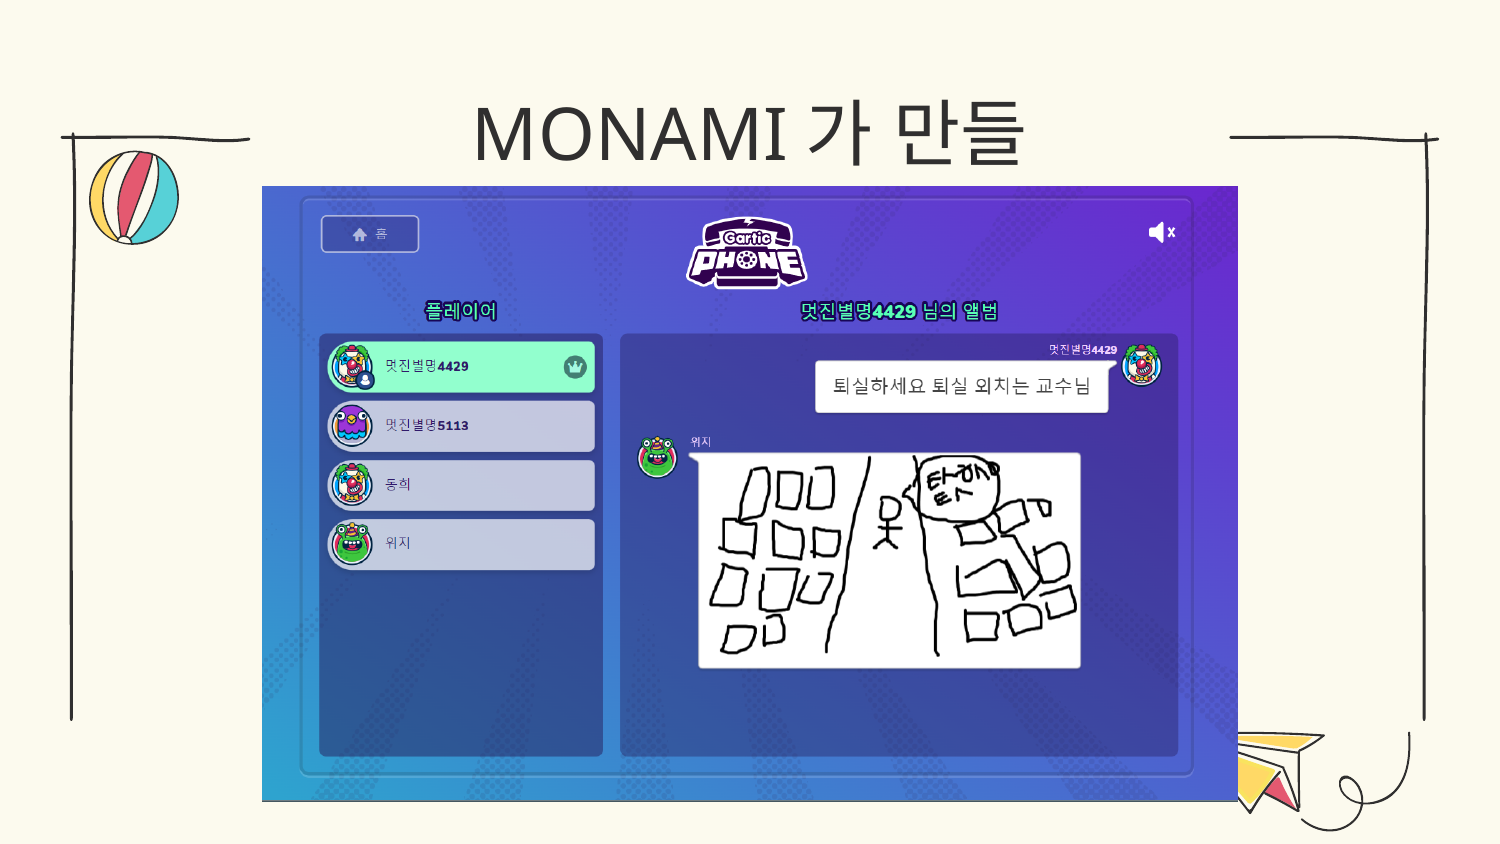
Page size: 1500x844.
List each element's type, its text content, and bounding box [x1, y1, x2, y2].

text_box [85, 150, 182, 246]
title MONAMI가 만들 페이지는요 [327, 72, 1173, 184]
picture [262, 186, 1238, 802]
